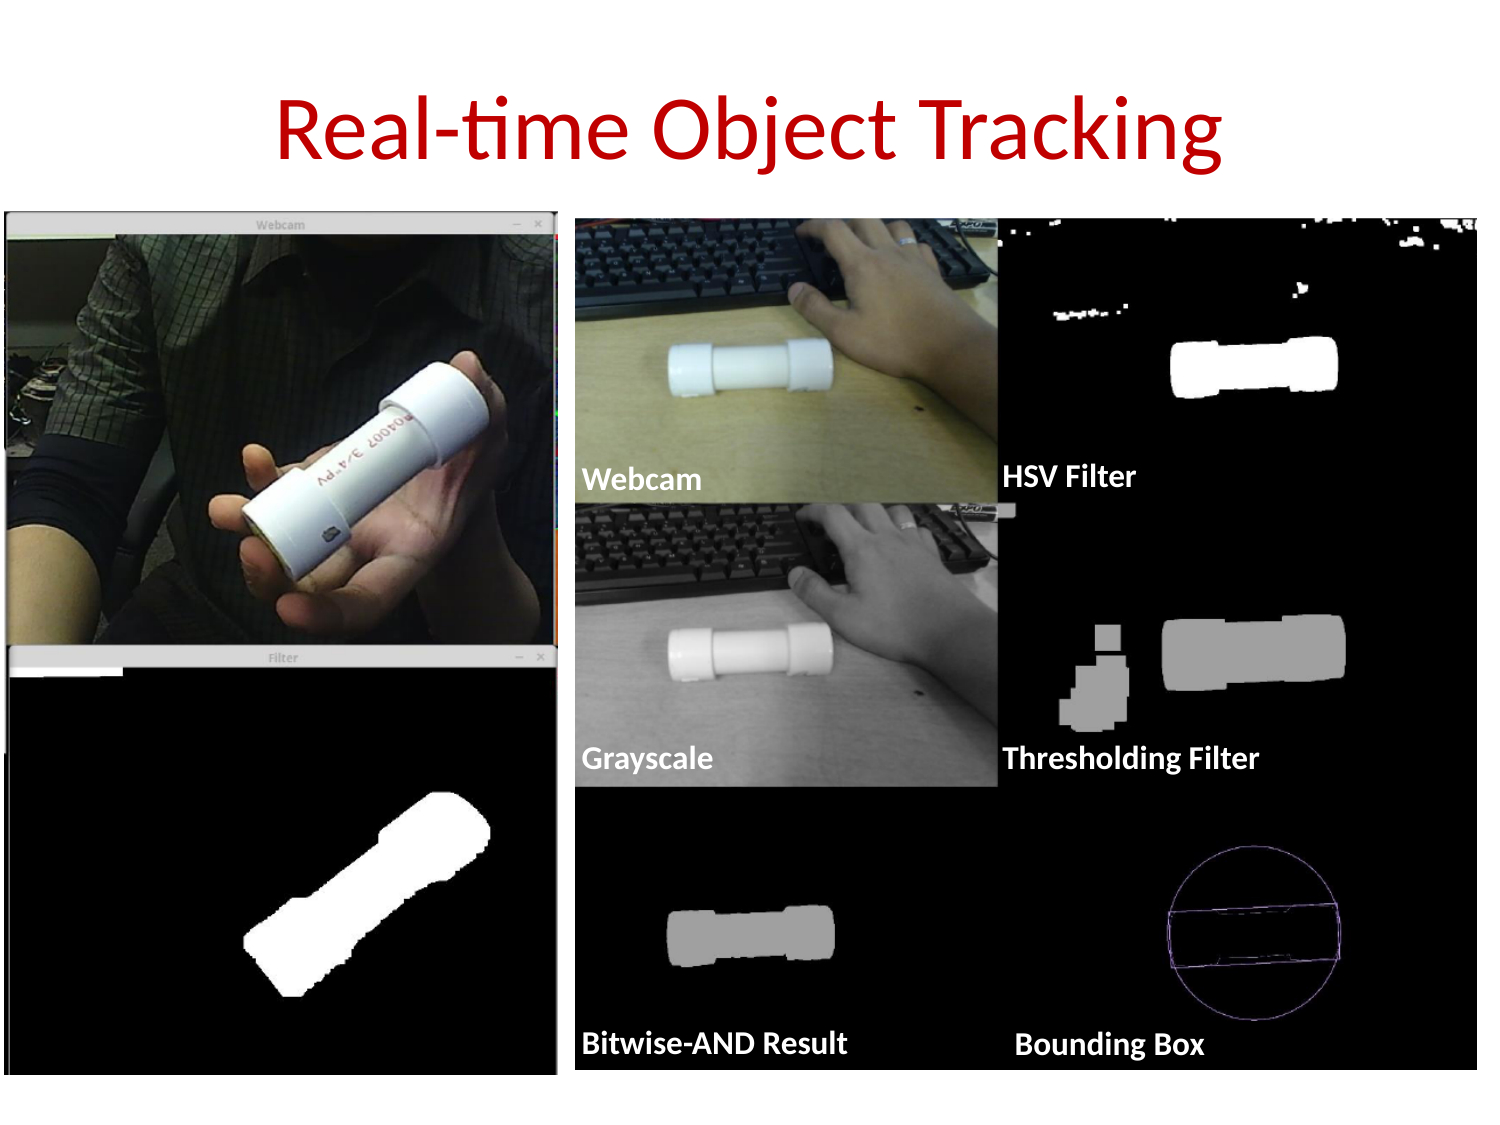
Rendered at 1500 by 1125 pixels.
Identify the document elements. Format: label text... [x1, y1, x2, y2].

picture [4, 211, 558, 1076]
title Real-time Object Tracking [75, 29, 1425, 217]
picture [574, 216, 1478, 1071]
